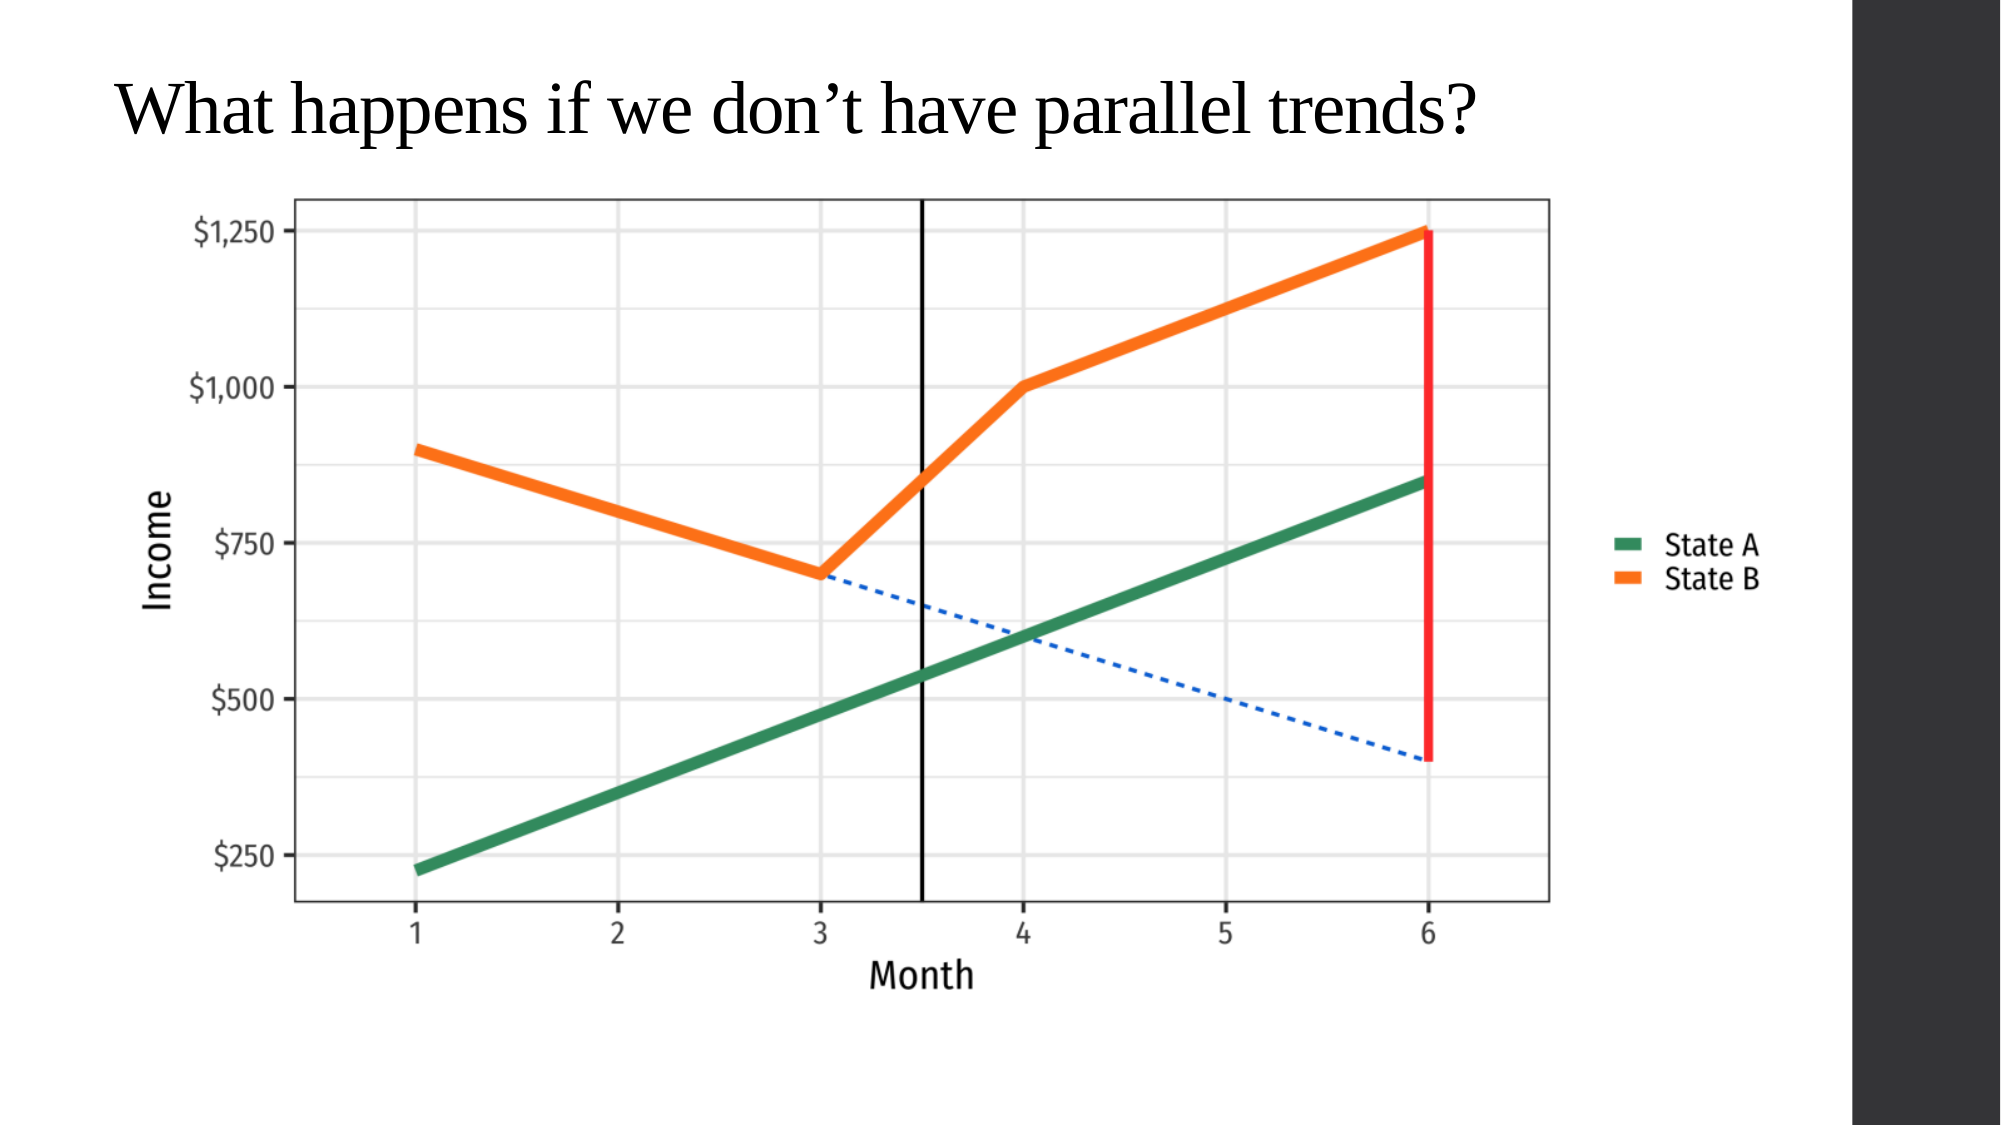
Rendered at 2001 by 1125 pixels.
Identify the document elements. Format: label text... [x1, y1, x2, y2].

picture [130, 160, 1782, 1001]
title What happens if we don’t have parallel trends? [99, 55, 1813, 158]
